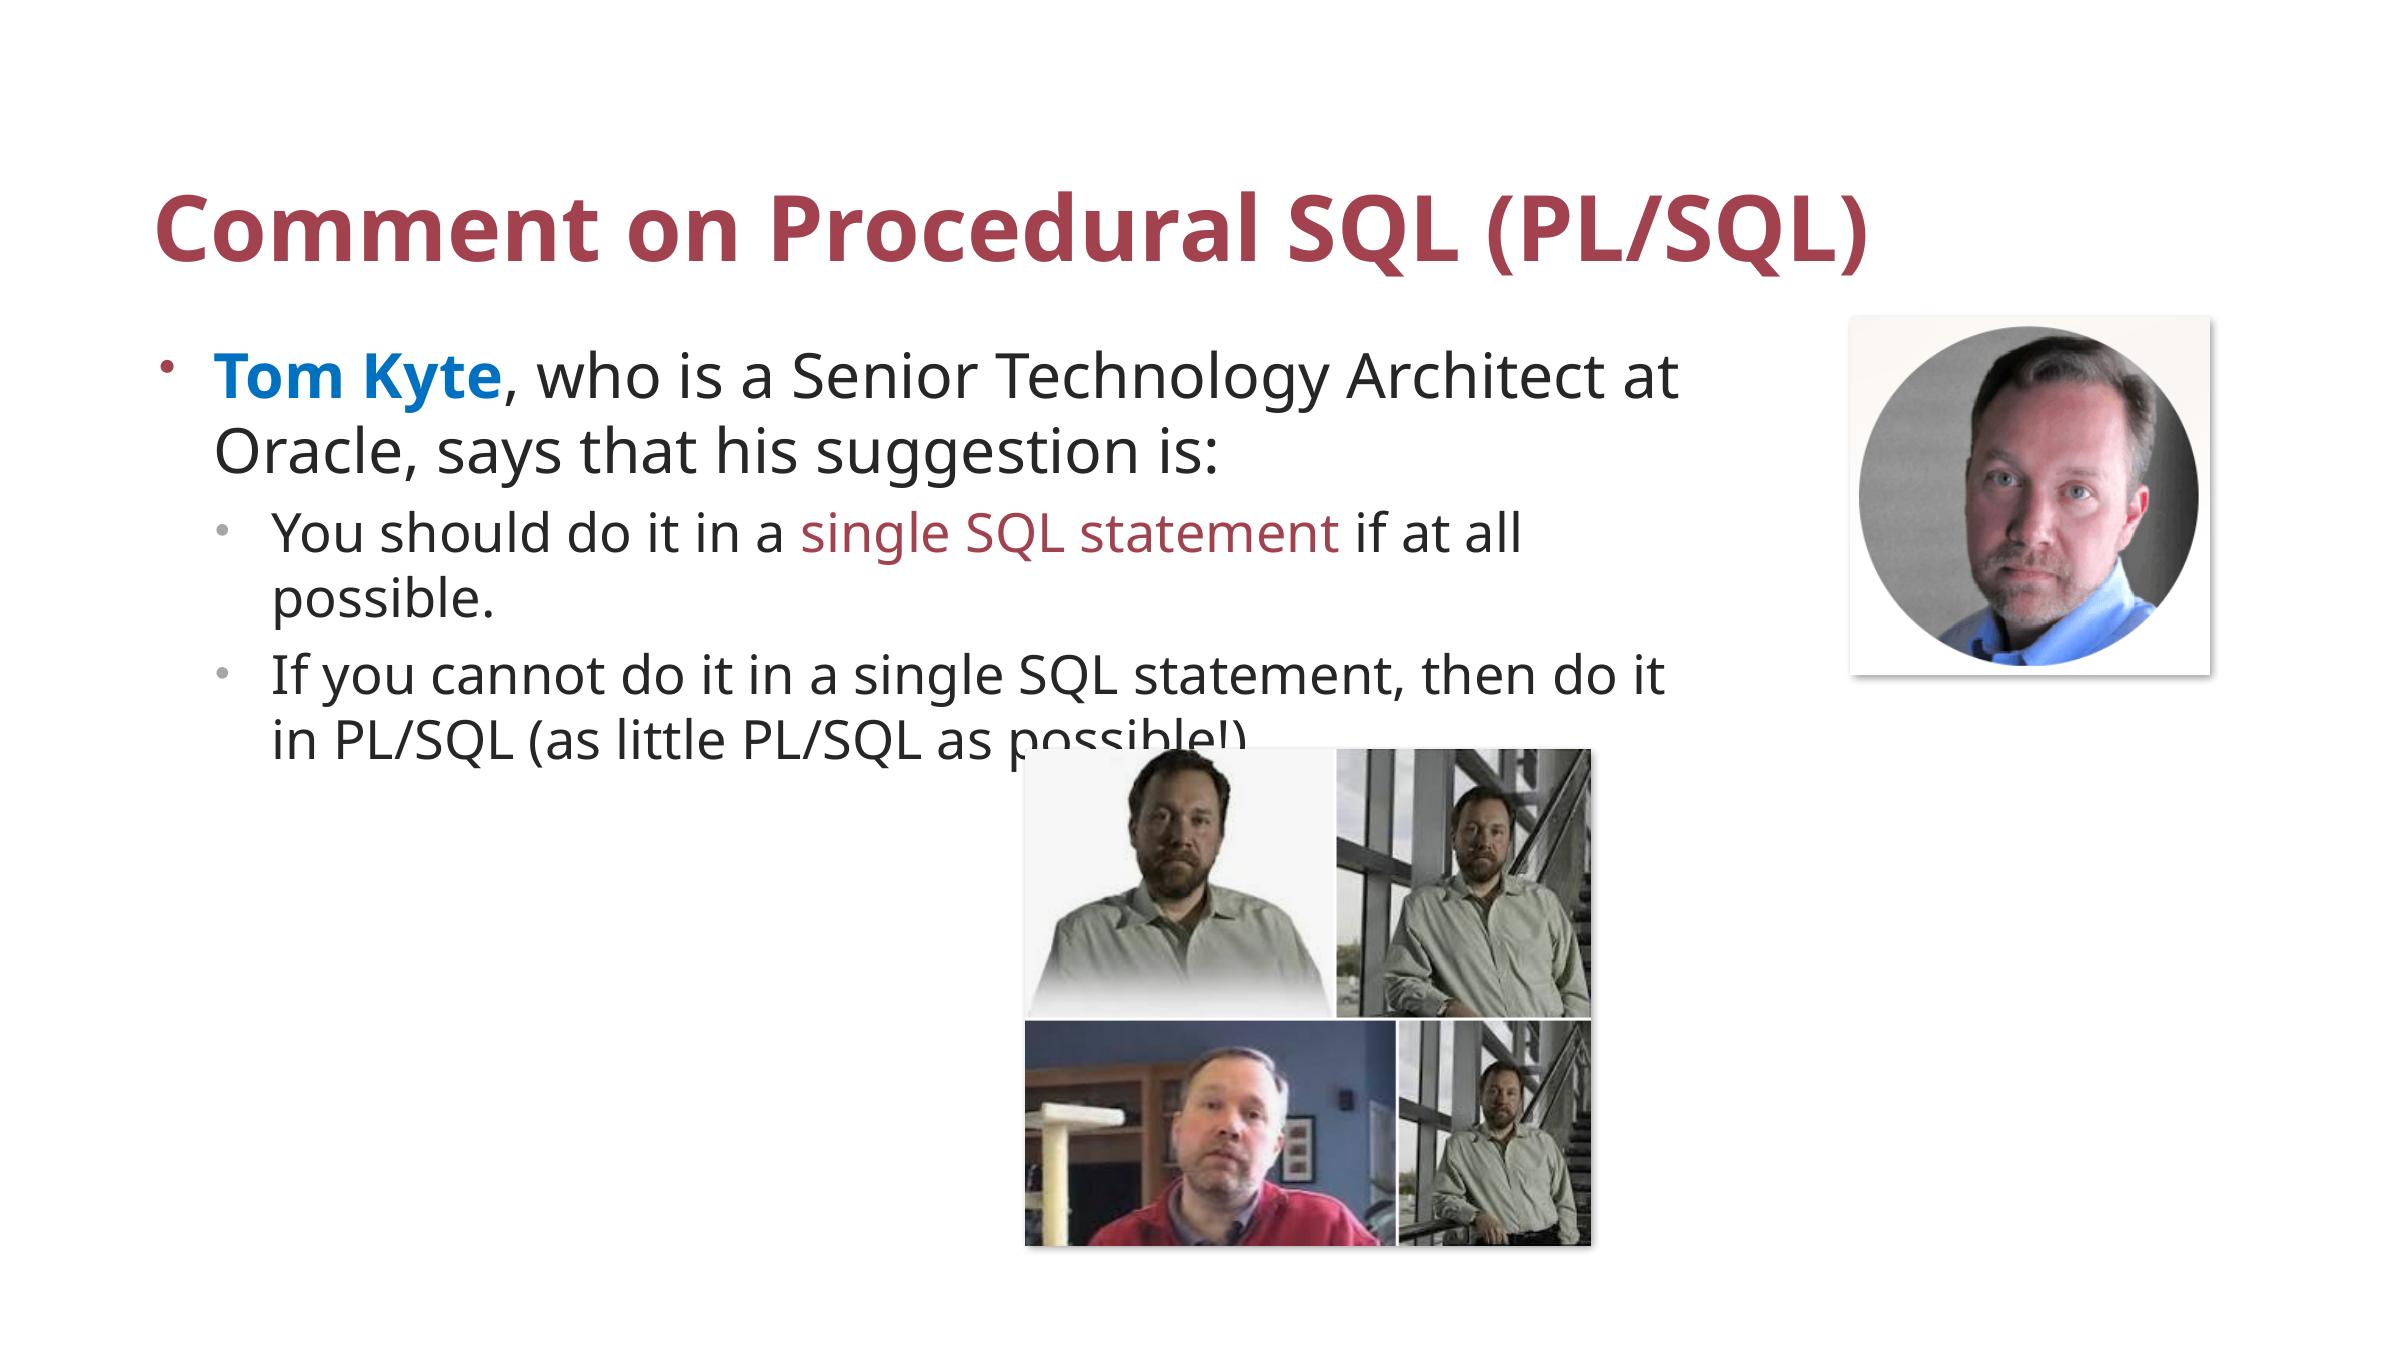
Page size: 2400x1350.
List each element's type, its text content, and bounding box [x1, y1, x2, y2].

list Tom Kyte, who is a Senior Technology Architect at Oracle, says that his suggestion is: You should do it in a single SQL statement if at all possible. If you cannot do it in a single SQL statement, then do it in PL/SQL (as little PL/SQL as possible!) [137, 324, 1747, 1200]
title Comment on Procedural SQL (PL/SQL) [137, 54, 2263, 288]
picture [1849, 317, 2210, 676]
picture [1024, 749, 1591, 1246]
